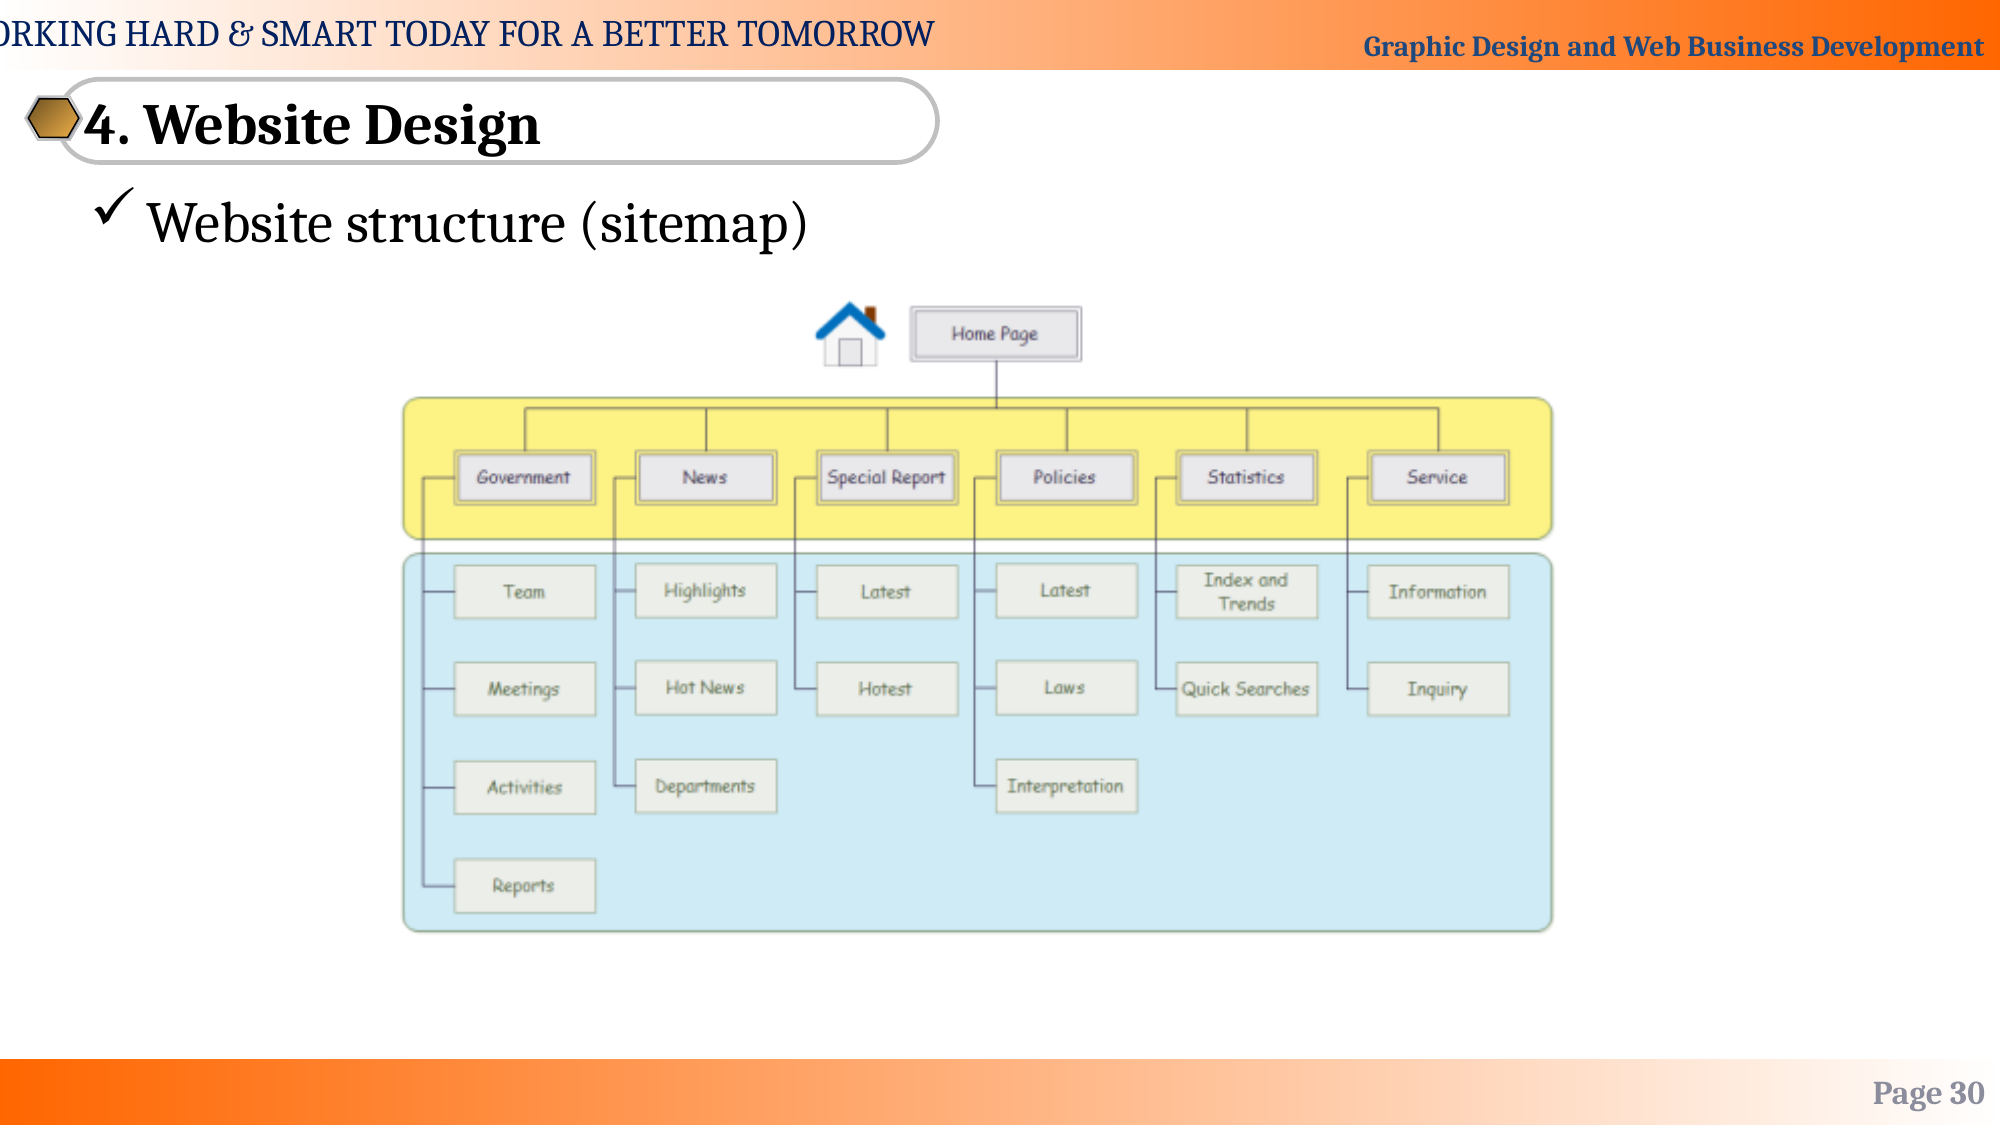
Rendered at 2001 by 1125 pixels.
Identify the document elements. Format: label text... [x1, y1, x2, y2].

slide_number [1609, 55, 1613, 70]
picture [374, 274, 1585, 963]
slide_number Page 30 [1533, 1060, 2000, 1121]
slide_number Page 2 [1609, 0, 1613, 36]
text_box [24, 78, 938, 163]
text_box Website structure (sitemap) [74, 176, 1950, 1025]
